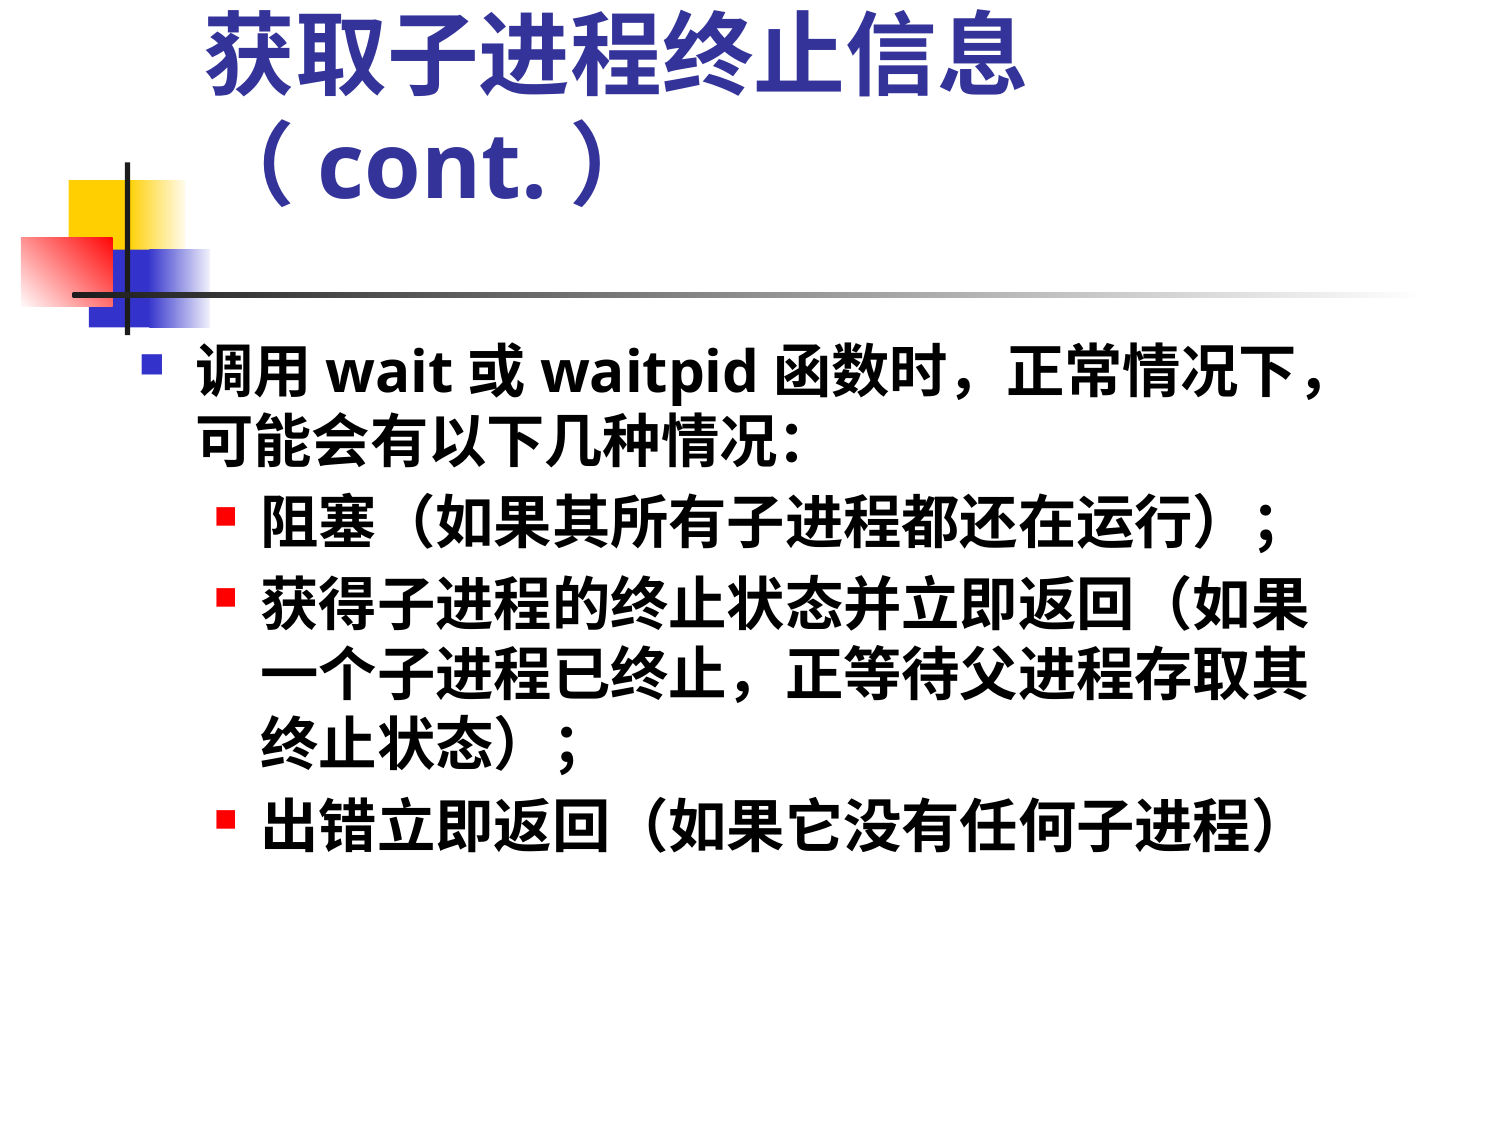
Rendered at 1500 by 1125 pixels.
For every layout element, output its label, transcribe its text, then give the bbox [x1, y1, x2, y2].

title 获取子进程终止信息（cont.） [188, 96, 1468, 225]
list 调用wait或waitpid函数时，正常情况下，可能会有以下几种情况： 阻塞（如果其所有子进程都还在运行）； 获得子进程的终止状态并立即返回（如果一个子进程已终止，正等待父进程存取其终止状态）； 出错立即返回（如果它没有任何子进程） [123, 326, 1362, 1064]
